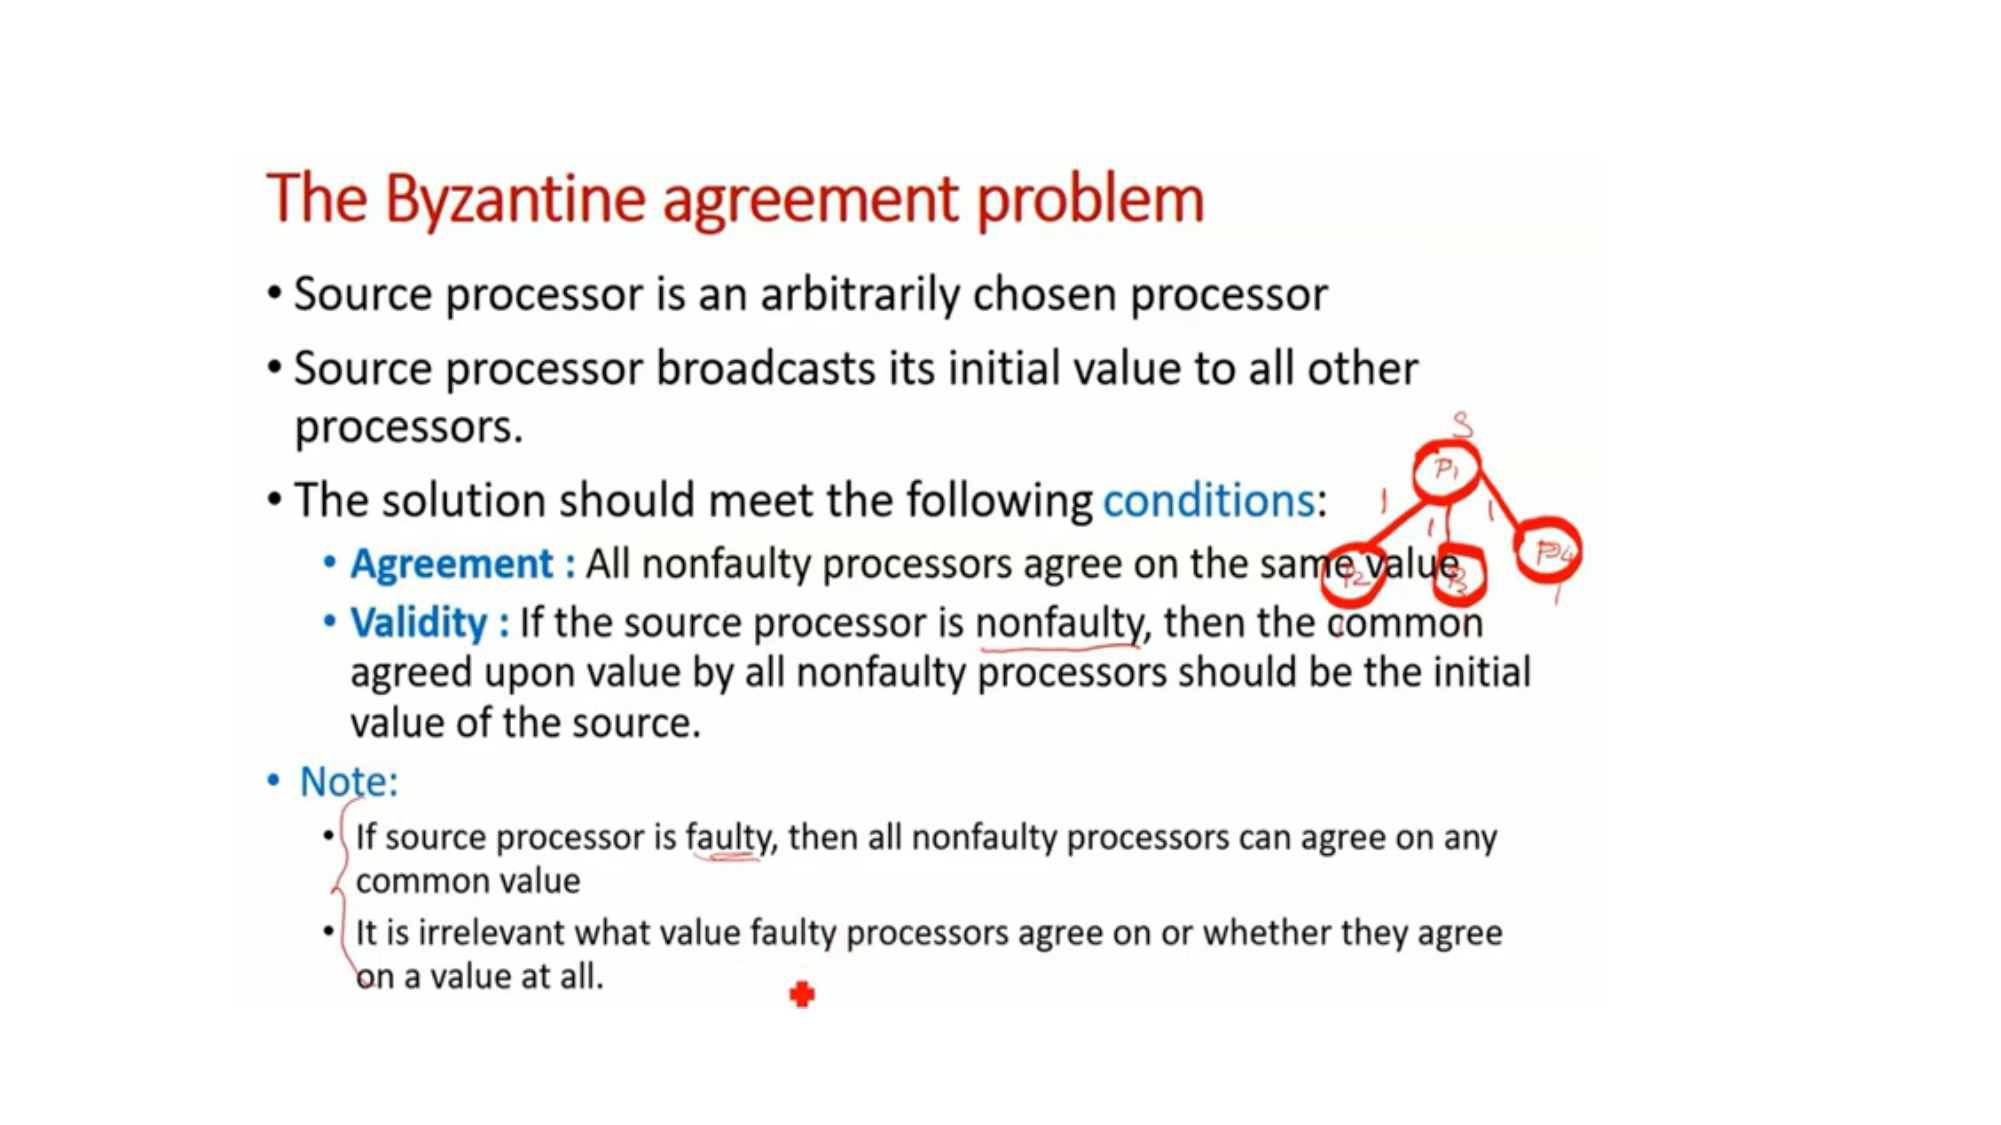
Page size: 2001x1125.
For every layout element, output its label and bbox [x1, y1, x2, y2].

list [236, 156, 1602, 1009]
